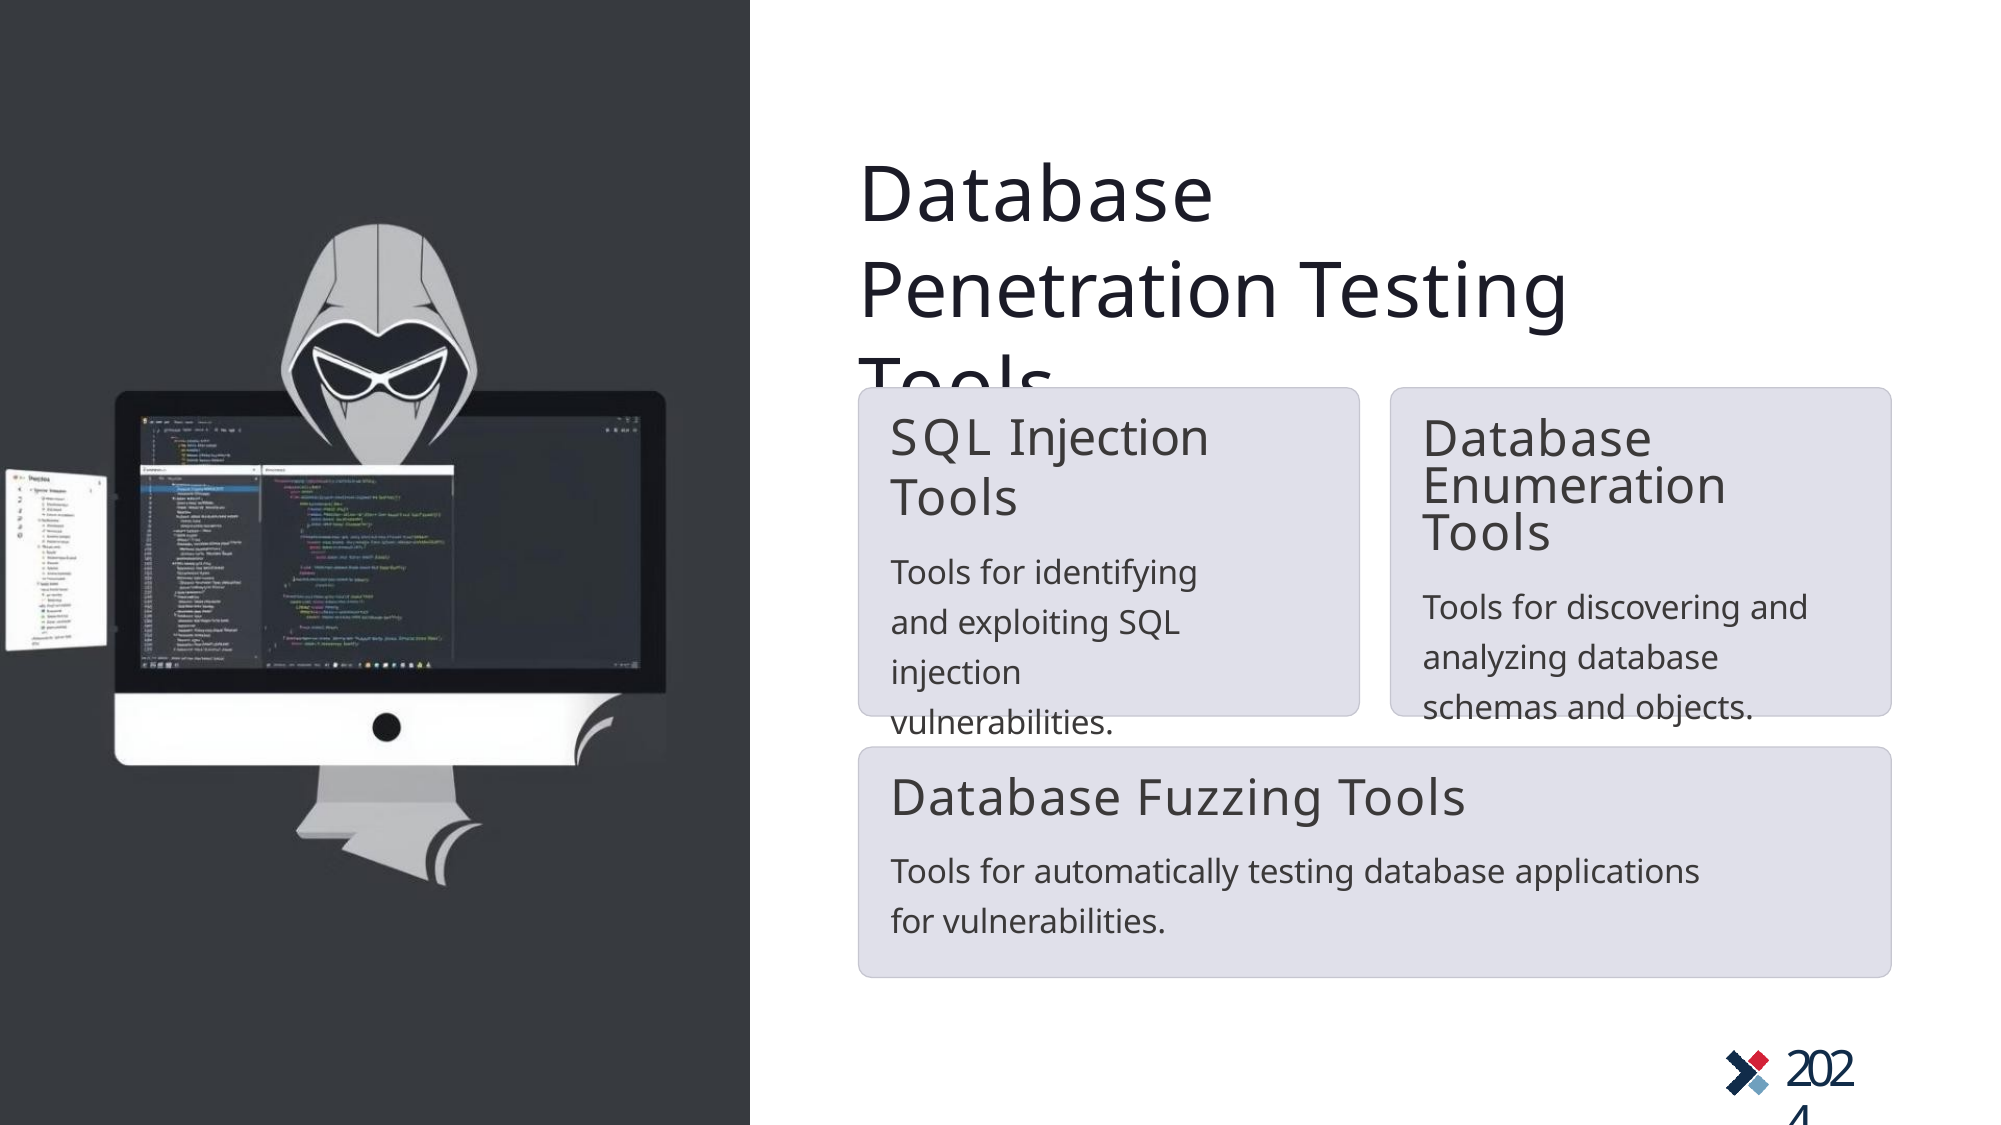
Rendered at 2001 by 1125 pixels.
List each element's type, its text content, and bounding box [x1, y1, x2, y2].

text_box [857, 386, 1361, 718]
text_box SQL Injection Tools Tools for identifying and exploiting SQL injection vulnerabilities. [888, 724, 1340, 741]
slide_number 2024 [1785, 1041, 1866, 1125]
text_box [857, 746, 1893, 979]
picture [0, 0, 751, 1125]
title Database Penetration Testing Tools [856, 140, 1632, 429]
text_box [1389, 386, 1893, 718]
picture [1725, 1049, 1769, 1096]
